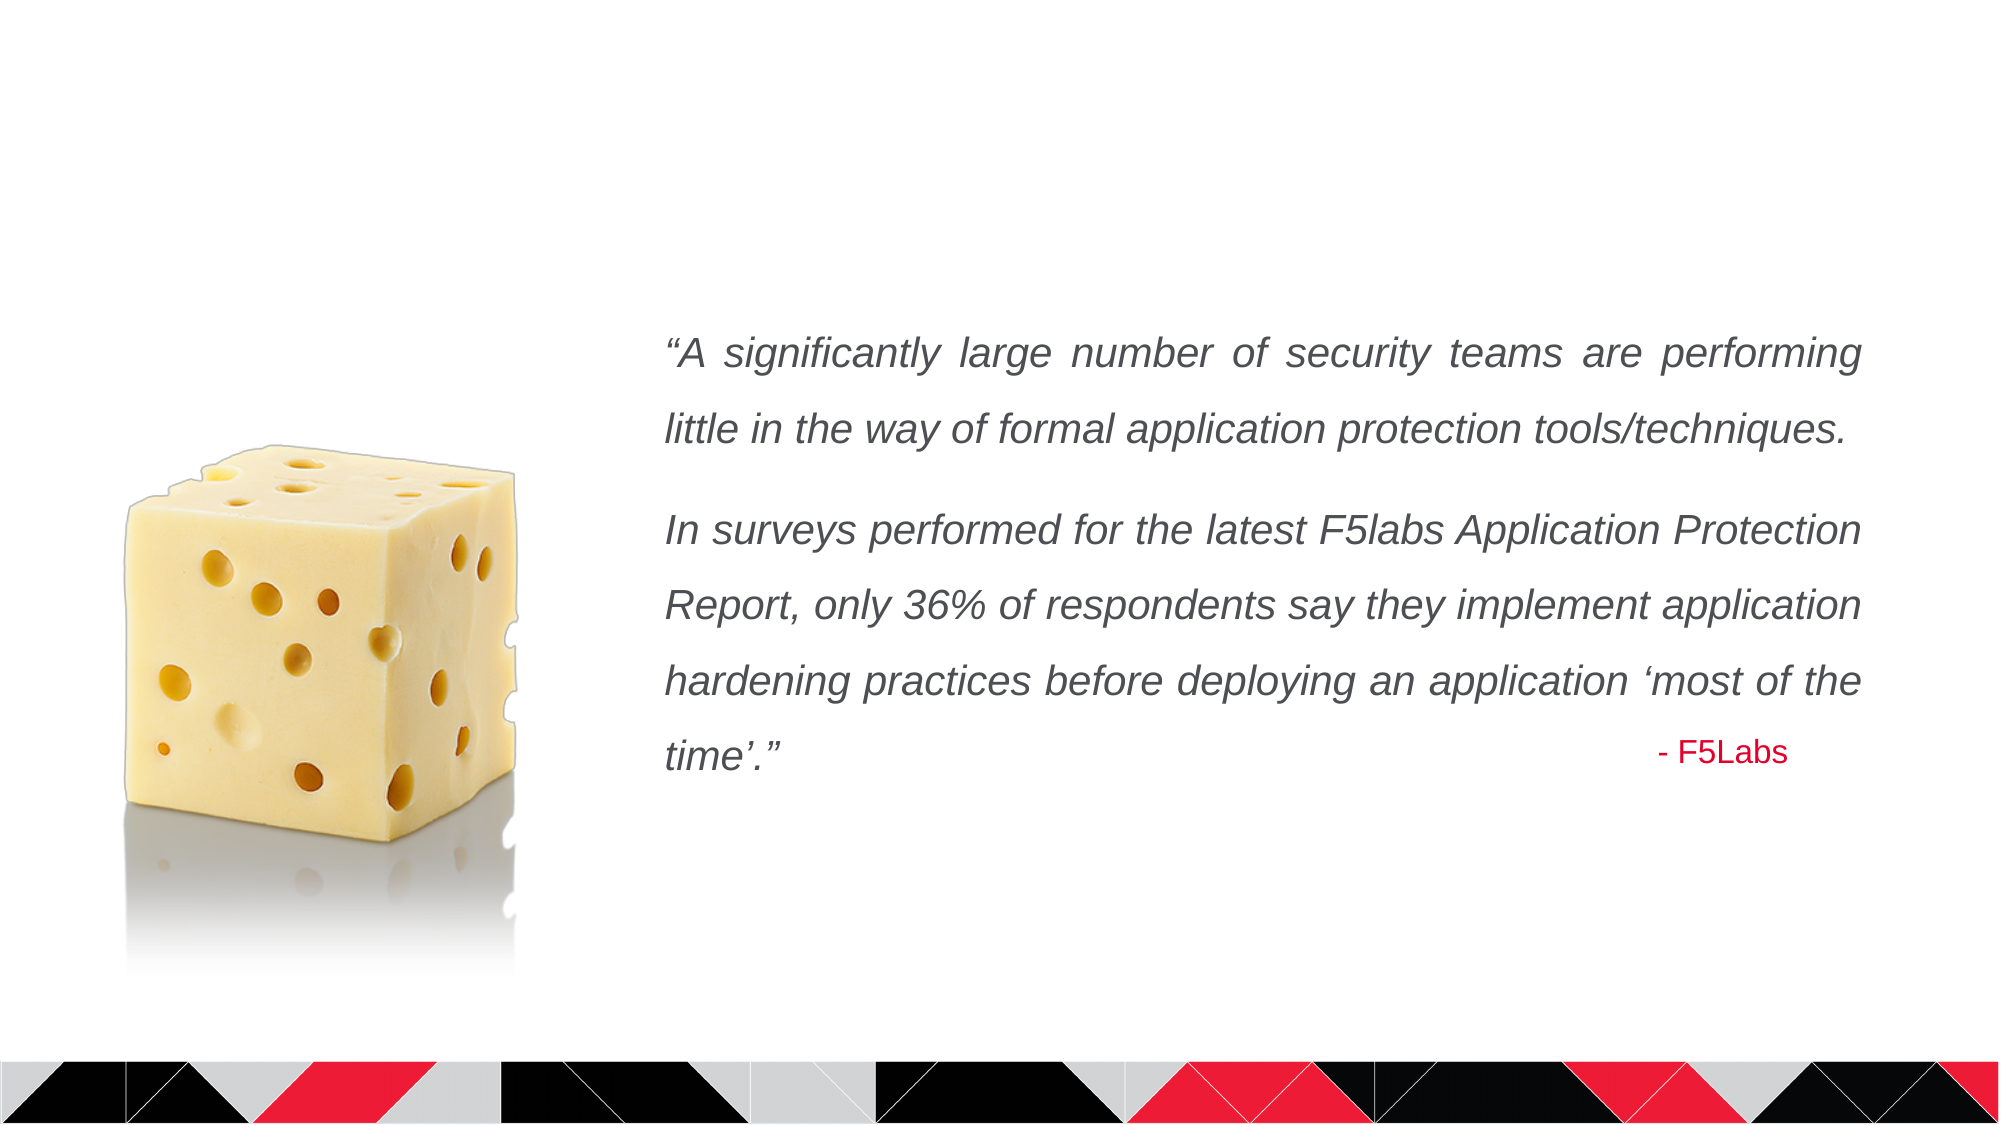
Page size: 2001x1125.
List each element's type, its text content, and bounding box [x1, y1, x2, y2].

picture [0, 1050, 2000, 1125]
text_box “A significantly large number of security teams are performing little in the way of formal application protection tools/techniques. In surveys performed for the latest F5labs Application Protection Report, only 36% of respondents say they implement application hardening practices before deploying an application ‘most of the time’.” [638, 275, 1888, 831]
text_box - F5Labs [1632, 709, 1822, 790]
picture [59, 367, 583, 977]
